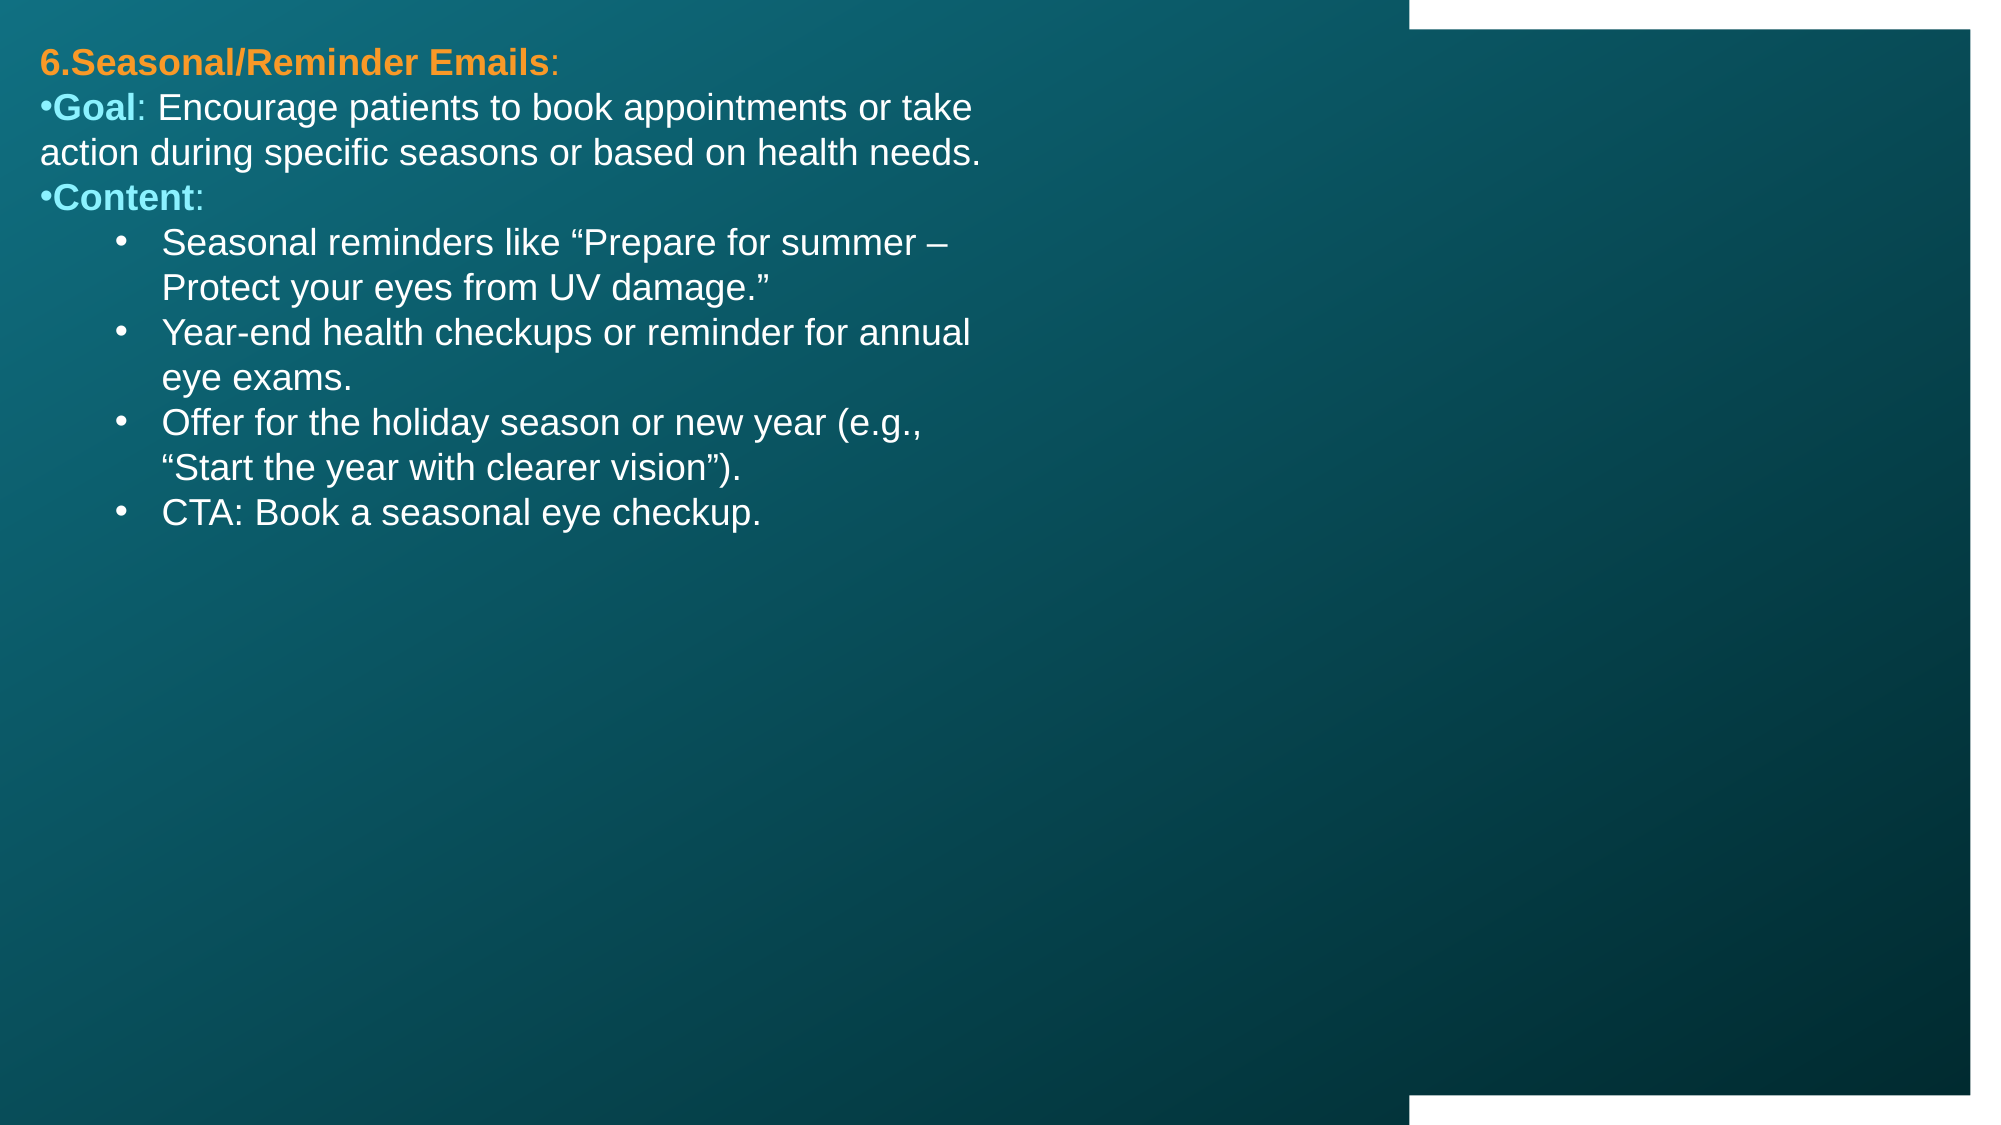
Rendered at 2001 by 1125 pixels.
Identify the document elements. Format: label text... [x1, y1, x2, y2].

text_box 6.Seasonal/Reminder Emails: Goal: Encourage patients to book appointments or take action during specific seasons or based on health needs. Content: Seasonal reminders like “Prepare for summer – Protect your eyes from UV damage.” Year-end health checkups or reminder for annual eye exams. Offer for the holiday season or new year (e.g., “Start the year with clearer vision”). CTA: Book a seasonal eye checkup. [24, 30, 1025, 540]
